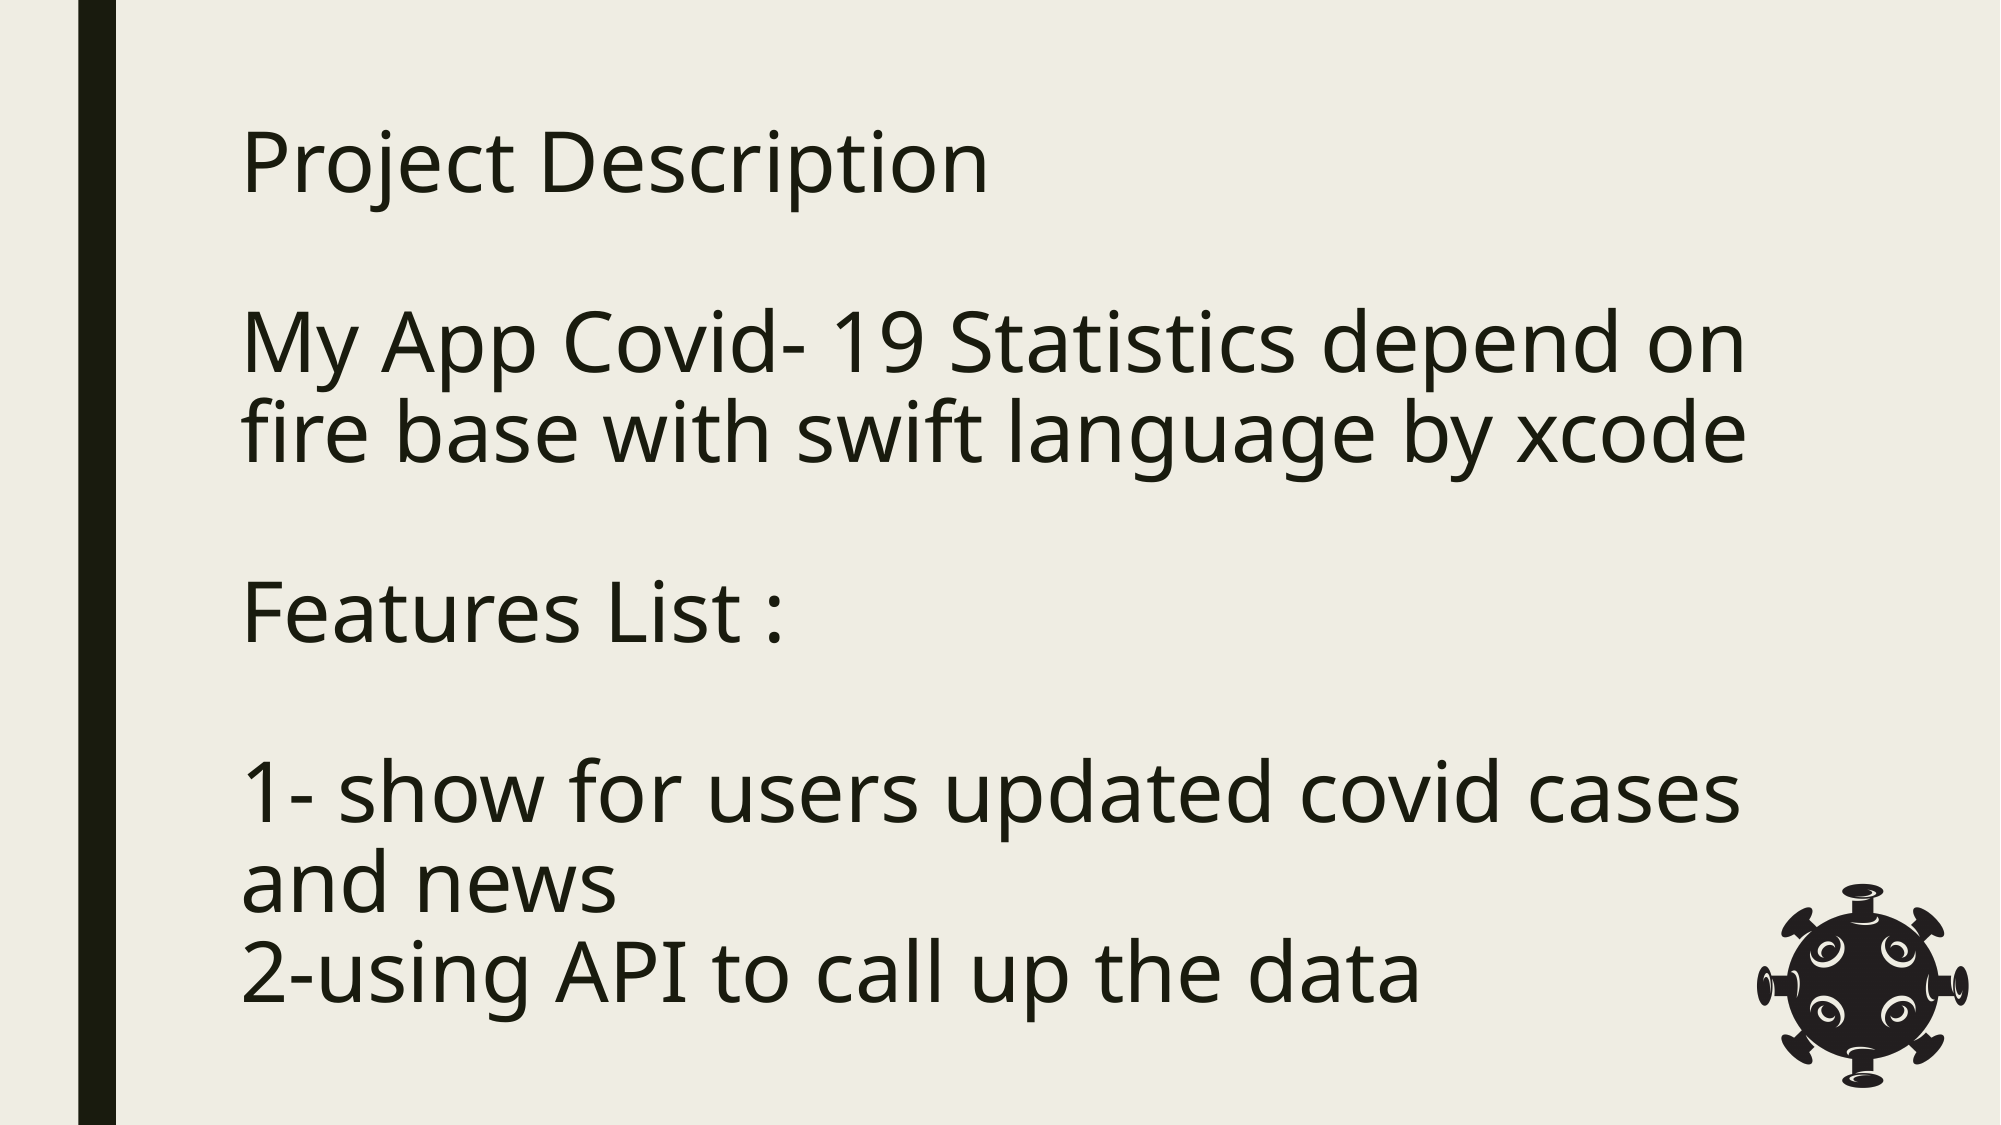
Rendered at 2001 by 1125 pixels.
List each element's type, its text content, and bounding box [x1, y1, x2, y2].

picture [1748, 878, 1975, 1097]
title Project Description My App Covid- 19 Statistics depend on fire base with swift language by xcode Features List : 1- show for users updated covid cases and news 2-using API to call up the data [225, 112, 1800, 1125]
